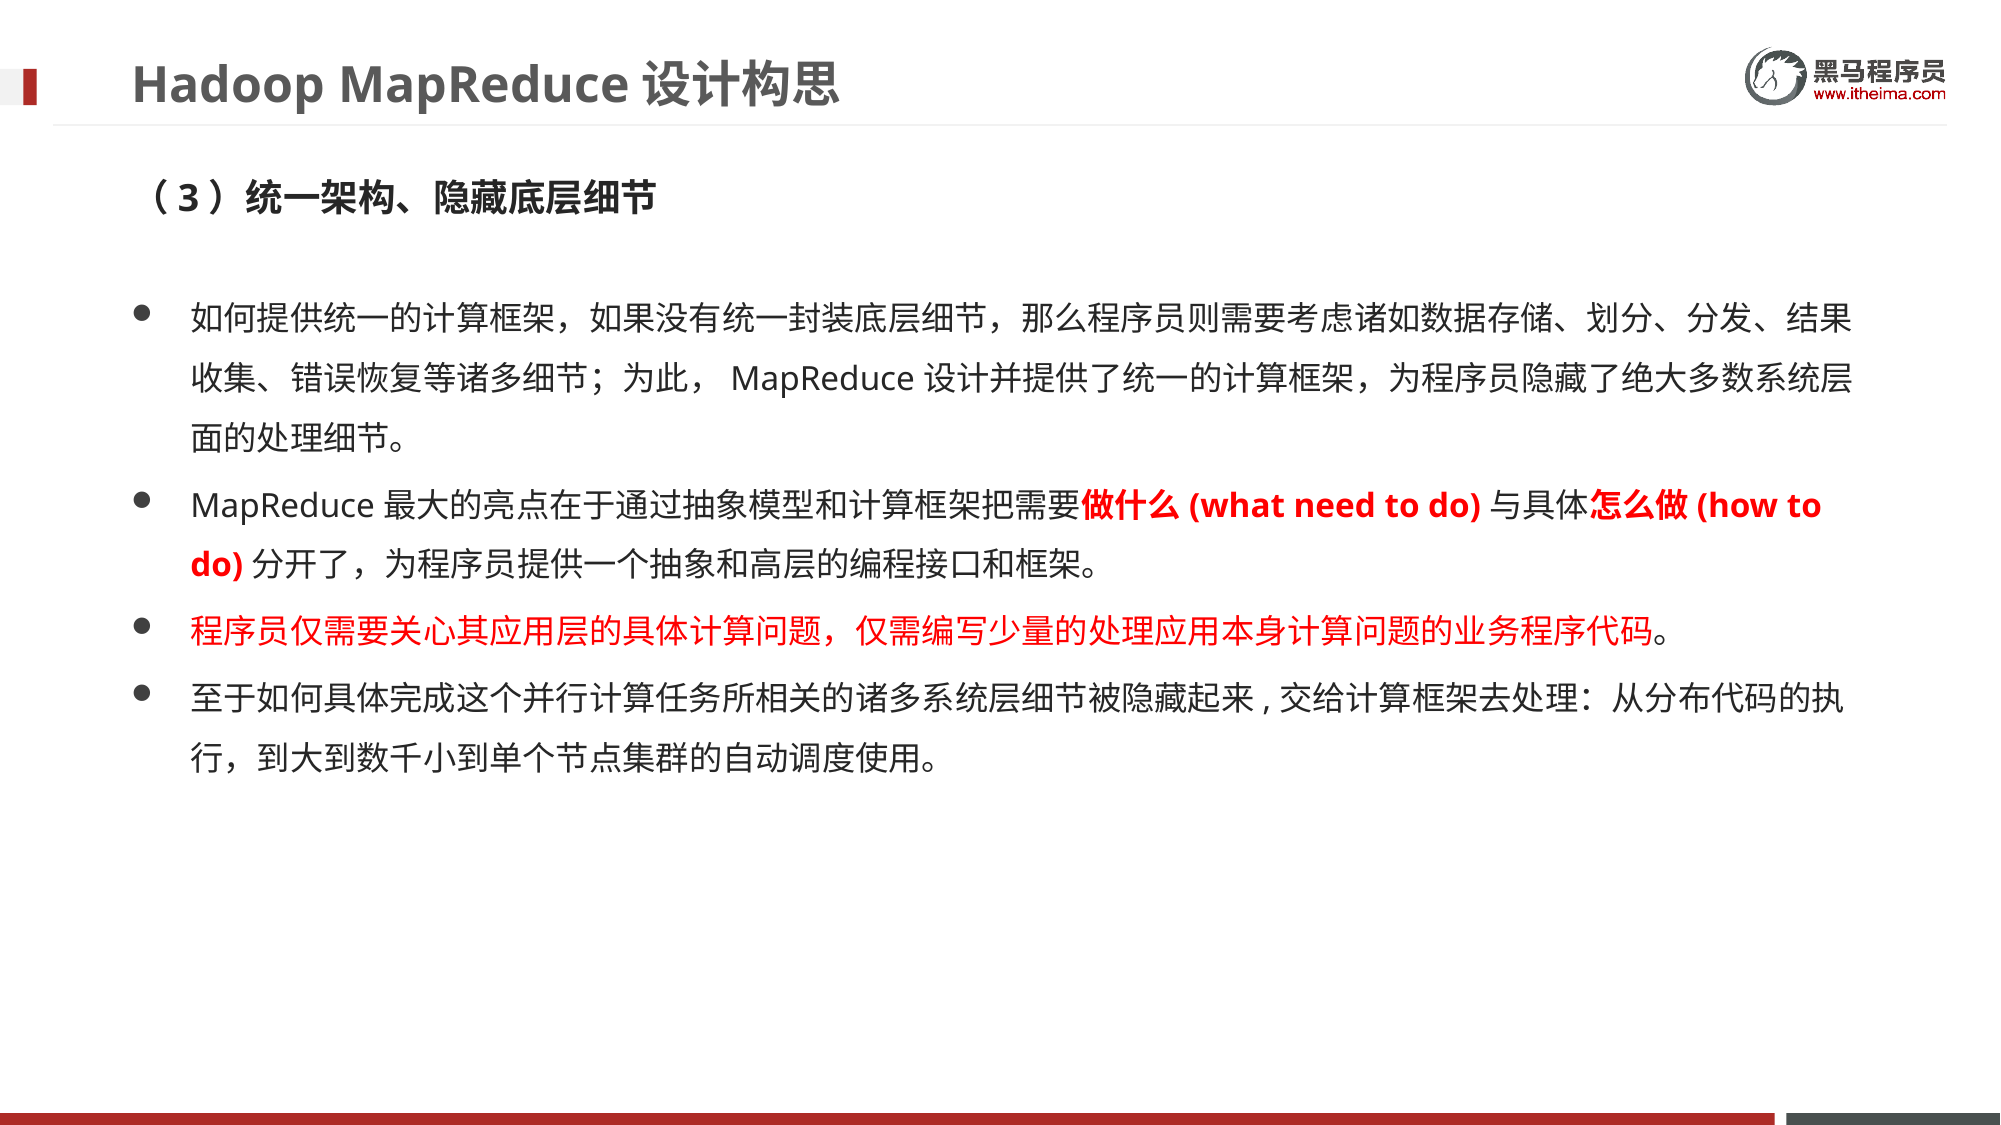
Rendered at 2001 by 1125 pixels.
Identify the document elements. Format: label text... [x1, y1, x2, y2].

list 如何提供统一的计算框架，如果没有统一封装底层细节，那么程序员则需要考虑诸如数据存储、划分、分发、结果收集、错误恢复等诸多细节；为此，MapReduce设计并提供了统一的计算框架，为程序员隐藏了绝大多数系统层面的处理细节。 MapReduce最大的亮点在于通过抽象模型和计算框架把需要做什么(what need to do)与具体怎么做(how to do)分开了，为程序员提供一个抽象和高层的编程接口和框架。 程序员仅需要关心其应用层的具体计算问题，仅需编写少量的处理应用本身计算问题的业务程序代码。 至于如何具体完成这个并行计算任务所相关的诸多系统层细节被隐藏起来,交给计算框架去处理：从分布代码的执行，到大到数千小到单个节点集群的自动调度使用。 [116, 270, 1880, 963]
list （3）统一架构、隐藏底层细节 [116, 154, 1880, 239]
picture [1744, 46, 1946, 106]
title Hadoop MapReduce设计构思 [116, 40, 1556, 125]
